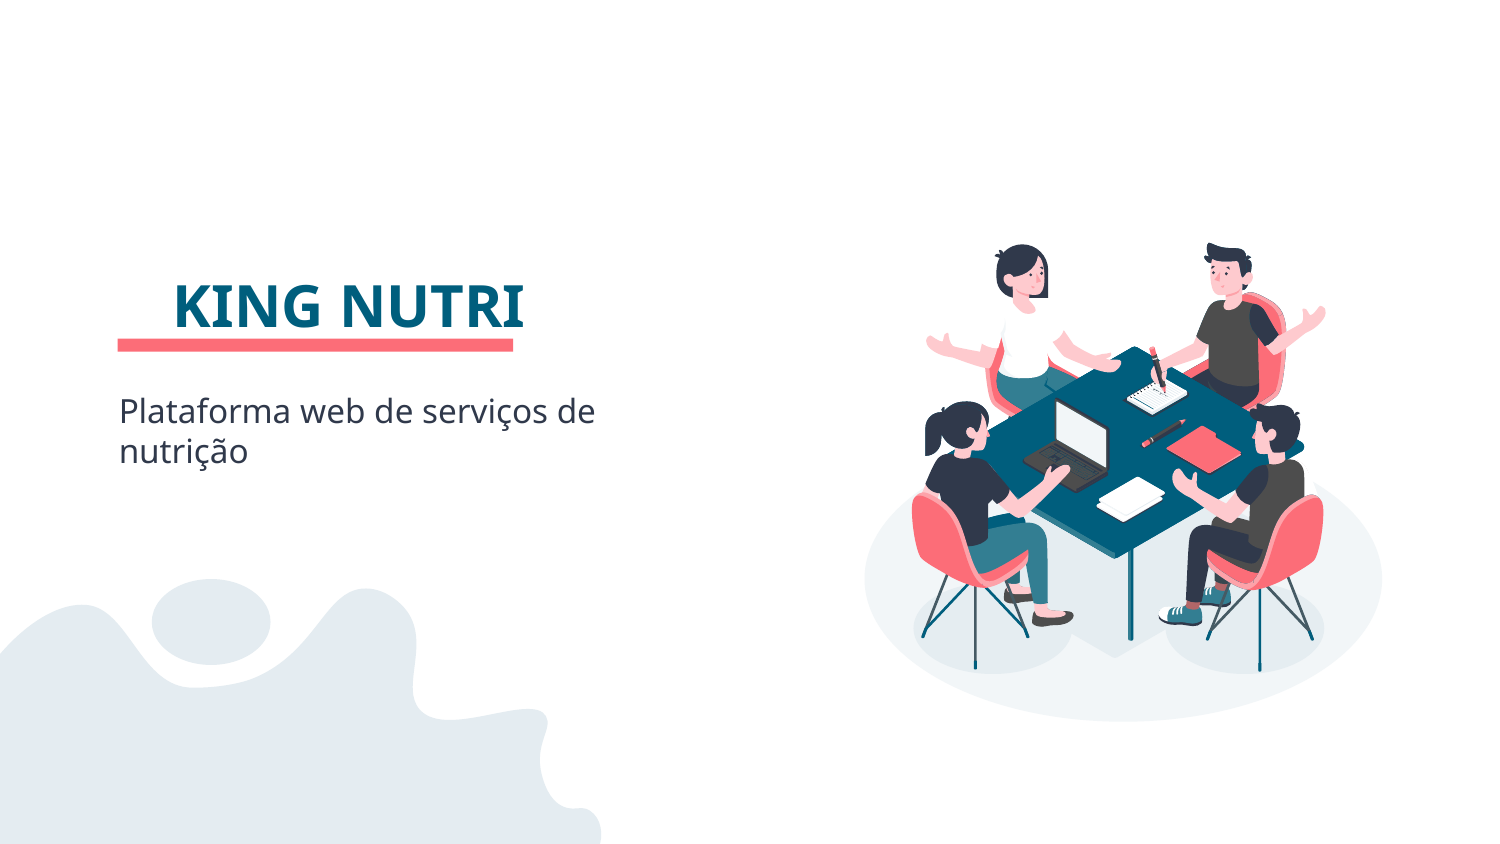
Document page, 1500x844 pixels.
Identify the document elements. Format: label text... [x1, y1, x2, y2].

title KING NUTRI [7, 272, 588, 336]
subtitle Plataforma web de serviços de nutrição [103, 375, 666, 572]
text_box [864, 242, 1383, 722]
text_box [117, 338, 514, 352]
